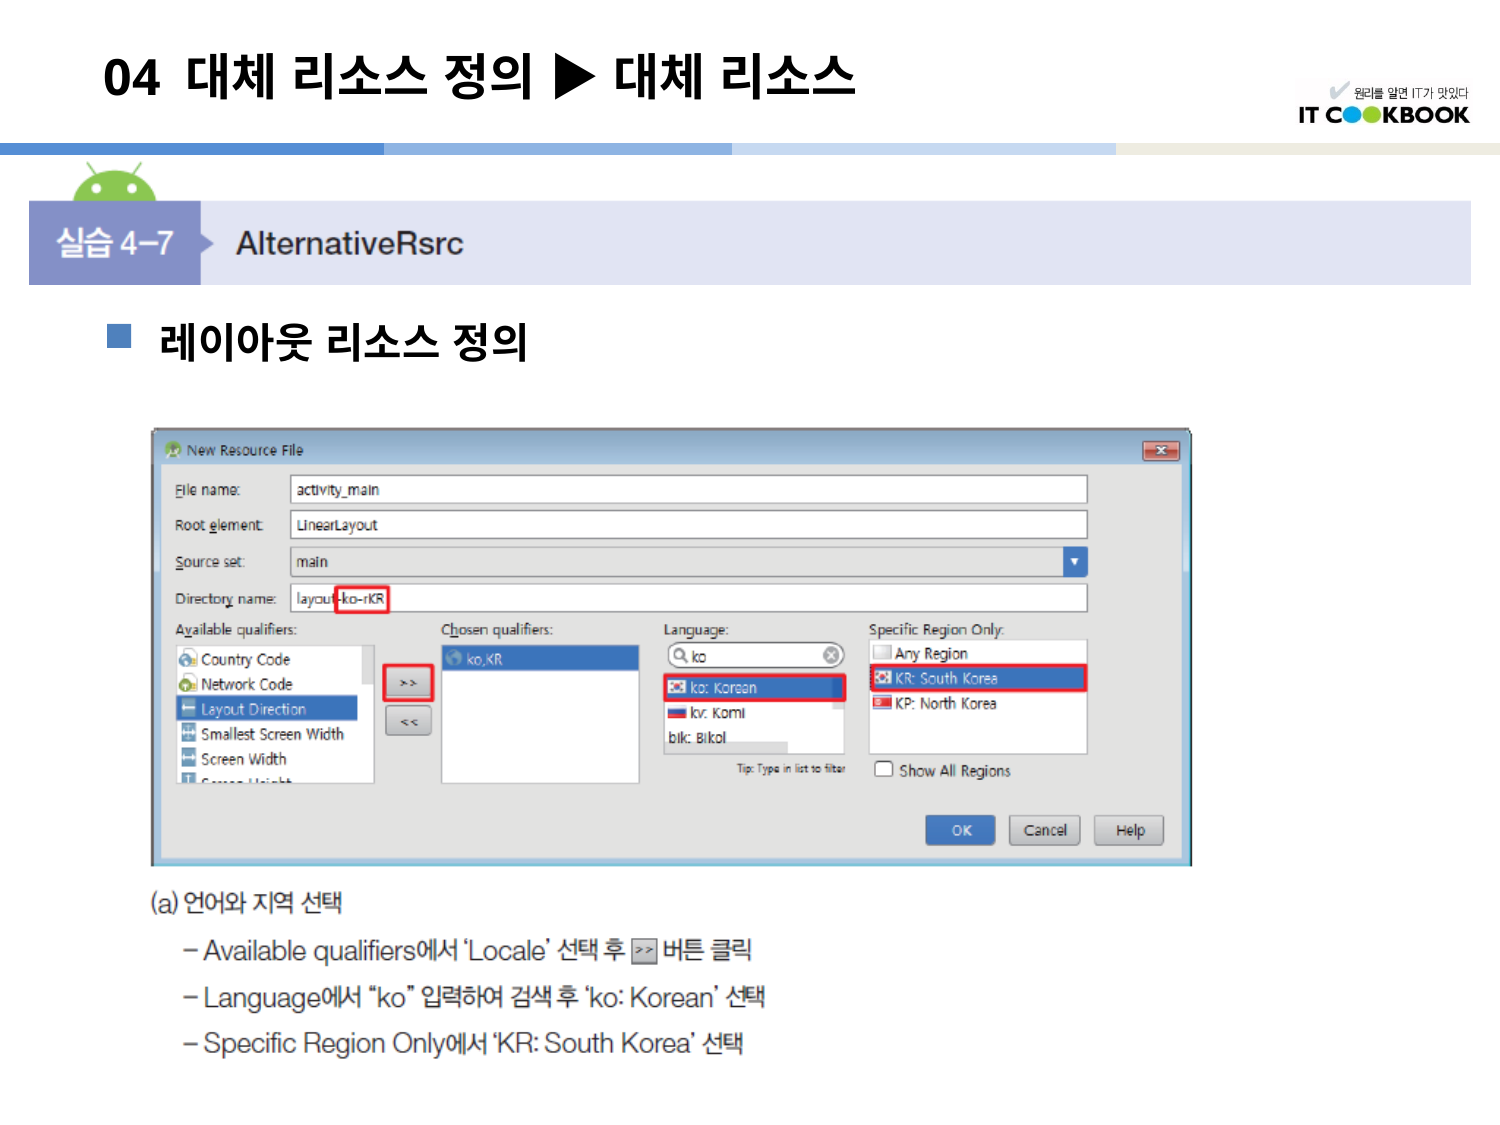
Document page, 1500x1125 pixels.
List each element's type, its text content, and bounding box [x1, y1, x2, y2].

picture [29, 160, 1471, 285]
picture [138, 422, 1202, 1072]
title 04 대체 리소스 정의 ▶ 대체 리소스 [88, 30, 1436, 121]
picture [1295, 78, 1473, 125]
list 레이아웃 리소스 정의 [88, 293, 1306, 1083]
